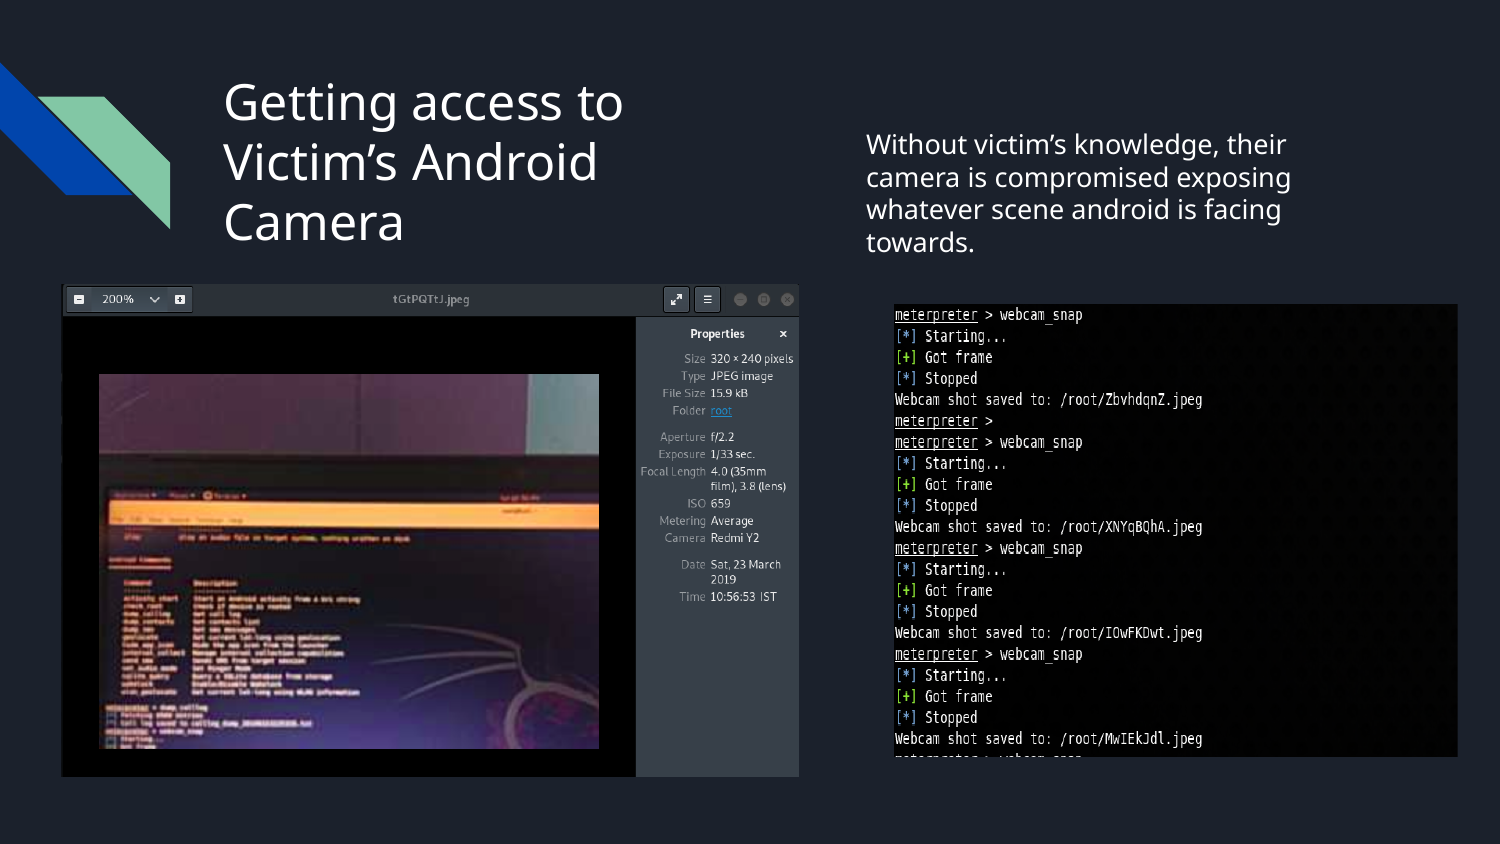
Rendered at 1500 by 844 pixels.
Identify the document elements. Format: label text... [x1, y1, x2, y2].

title Getting access to Victim’s Android Camera [208, 55, 707, 282]
subtitle Without victim’s knowledge, their camera is compromised exposing whatever scene android is facing towards. [851, 112, 1350, 196]
picture [61, 283, 799, 777]
picture [893, 304, 1458, 757]
